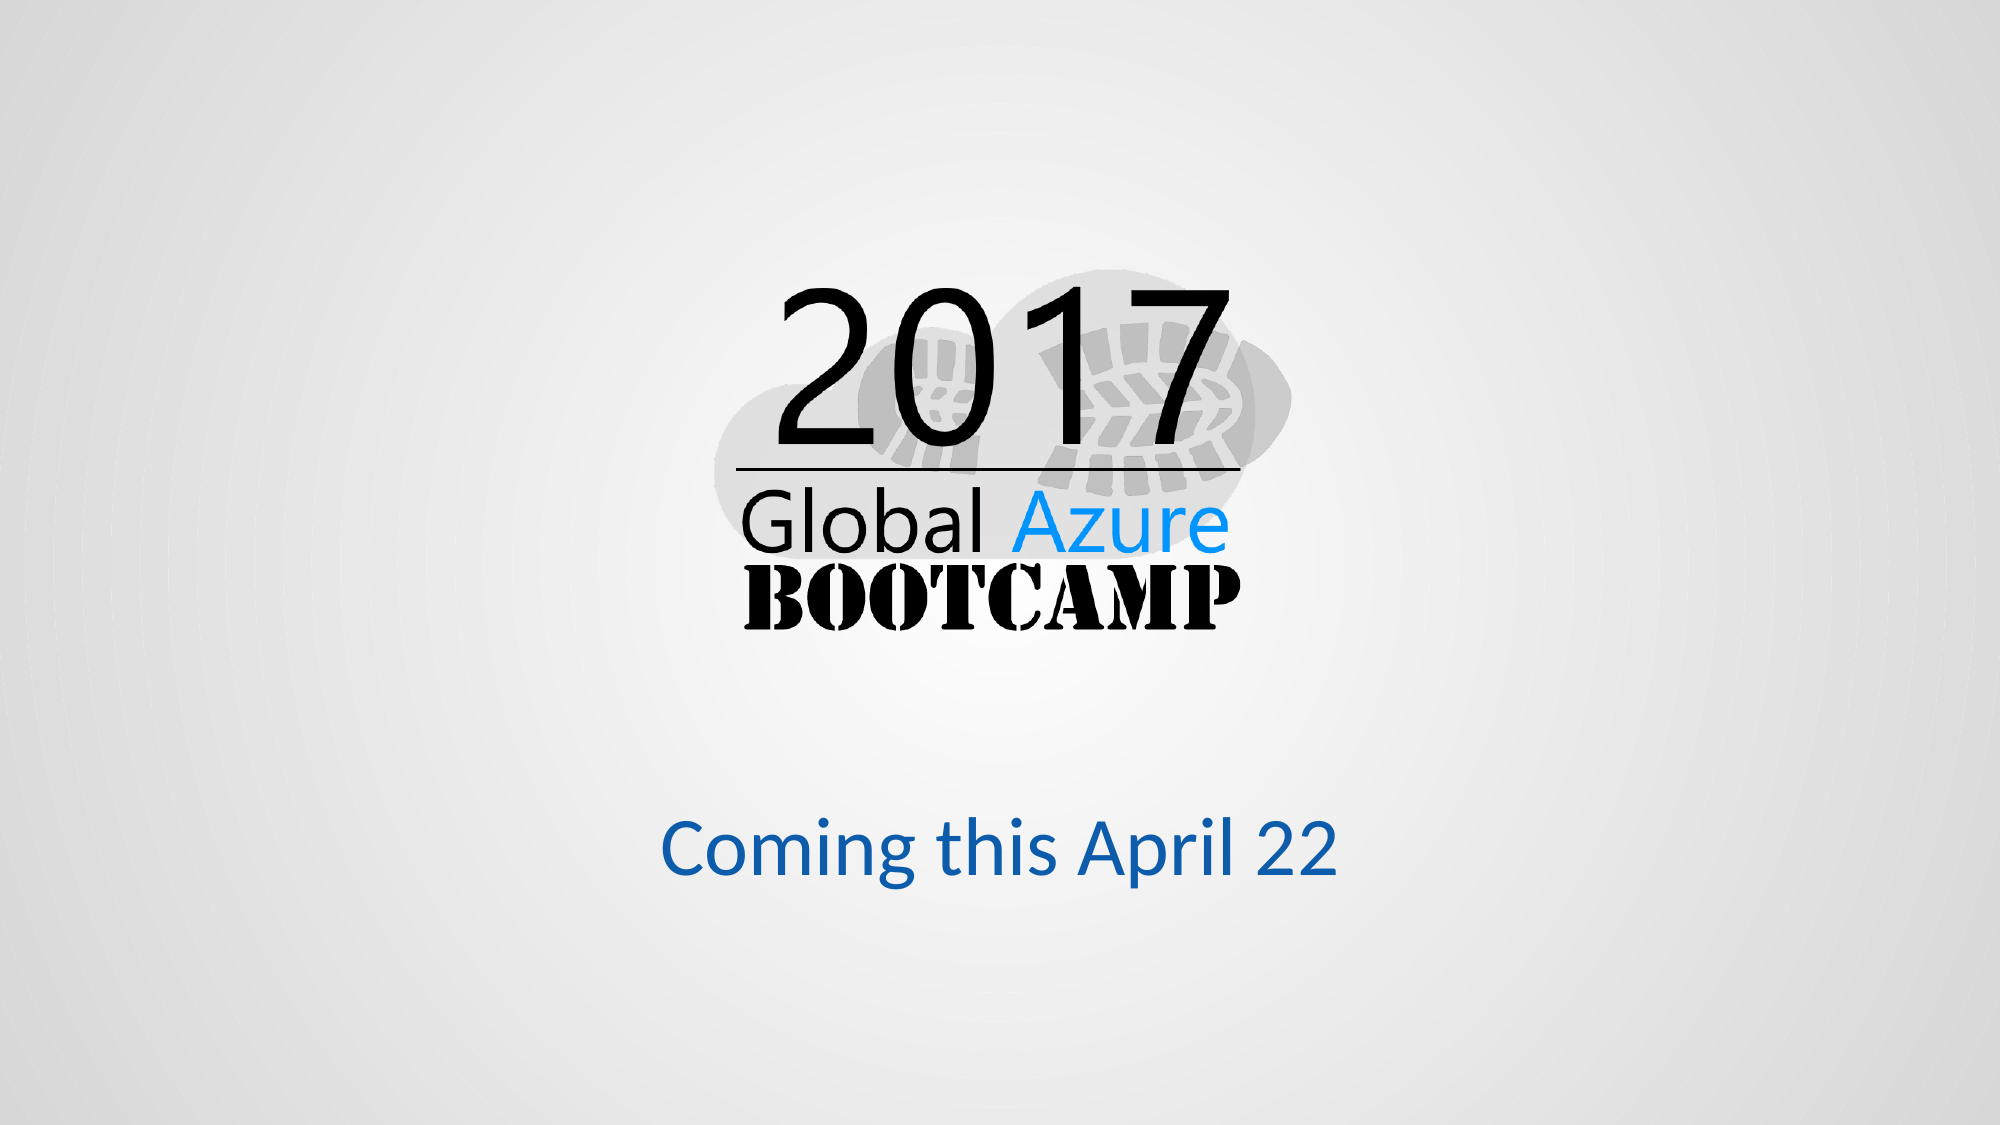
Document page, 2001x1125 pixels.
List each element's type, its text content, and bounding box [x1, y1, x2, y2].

picture [696, 238, 1304, 649]
text_box Coming this April 22 [645, 784, 1355, 899]
